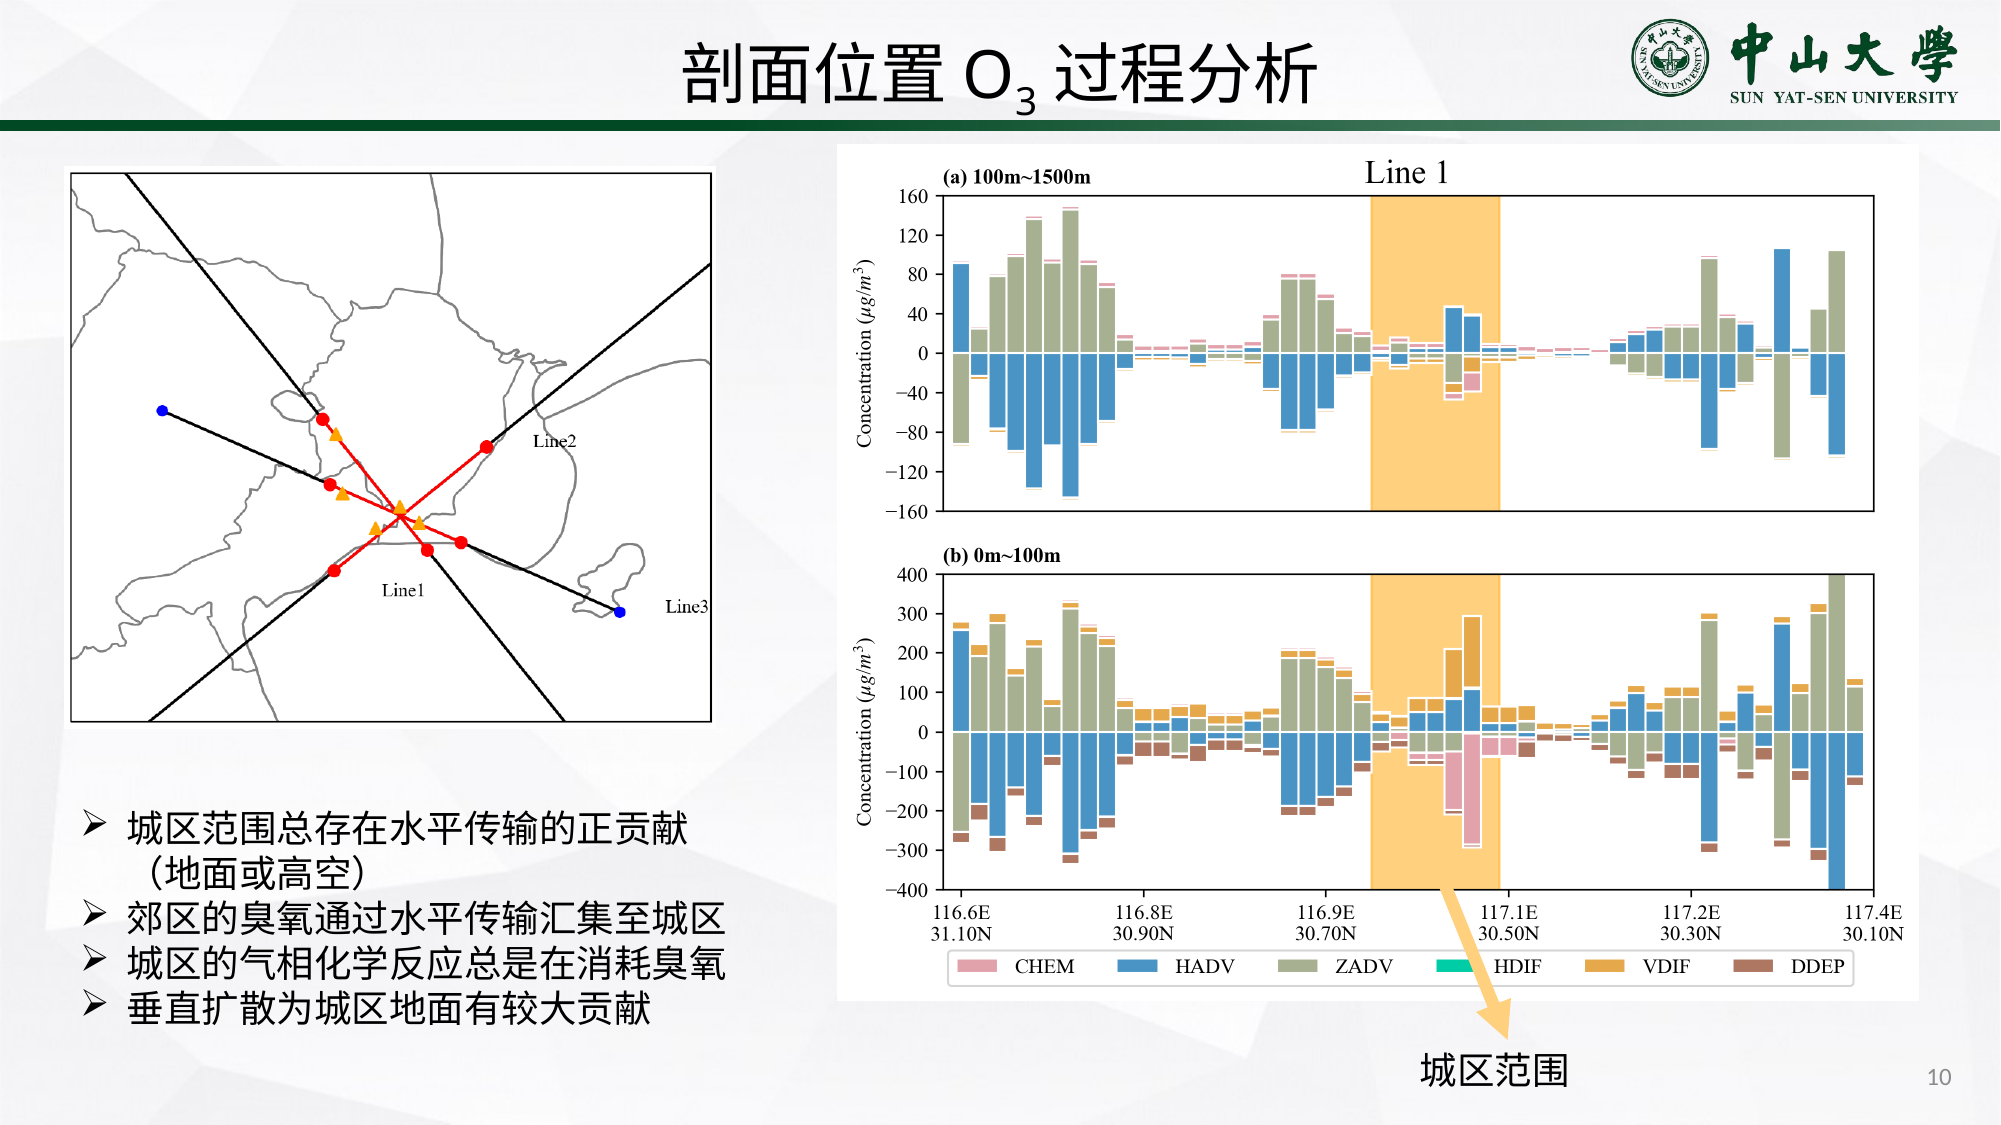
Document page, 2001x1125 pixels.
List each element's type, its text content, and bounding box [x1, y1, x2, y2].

picture [0, 0, 2001, 1125]
slide_number 10 [1841, 1045, 1967, 1106]
text_box 剖面位置O3过程分析 [320, 24, 1680, 131]
text_box [0, 119, 2000, 132]
text_box 城区范围总存在水平传输的正贡献（地面或高空） 郊区的臭氧通过水平传输汇集至城区 城区的气相化学反应总是在消耗臭氧 垂直扩散为城区地面有较大贡献 [65, 797, 770, 1038]
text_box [1440, 875, 1508, 1040]
text_box 城区范围 [1405, 1039, 1611, 1100]
